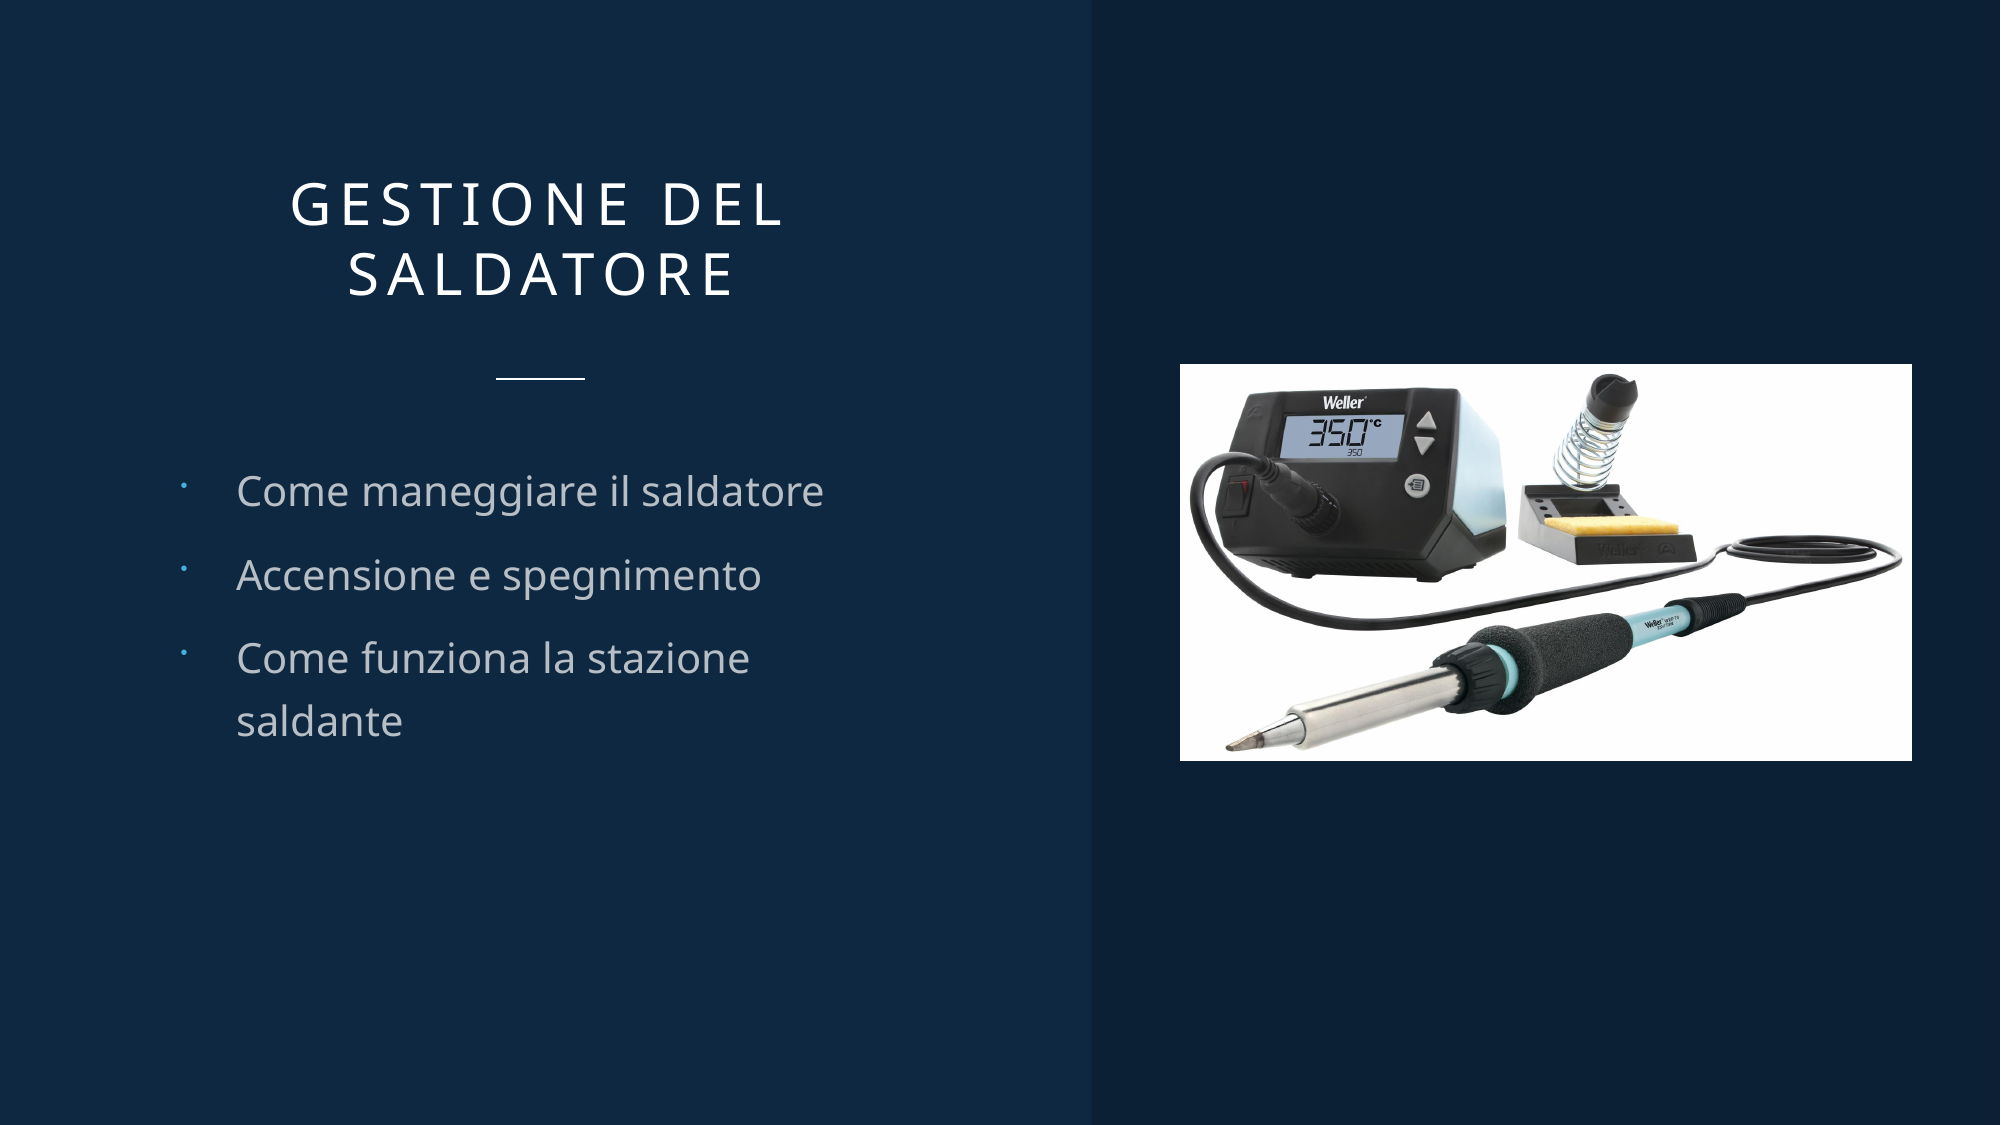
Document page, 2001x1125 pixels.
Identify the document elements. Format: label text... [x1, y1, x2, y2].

picture [1180, 364, 1912, 761]
list Come maneggiare il saldatore Accensione e spegnimento Come funziona la stazione saldante [177, 452, 909, 947]
text_box [0, 0, 1091, 1125]
title Gestione del saldatore [177, 88, 904, 307]
text_box [1091, 0, 2000, 1125]
